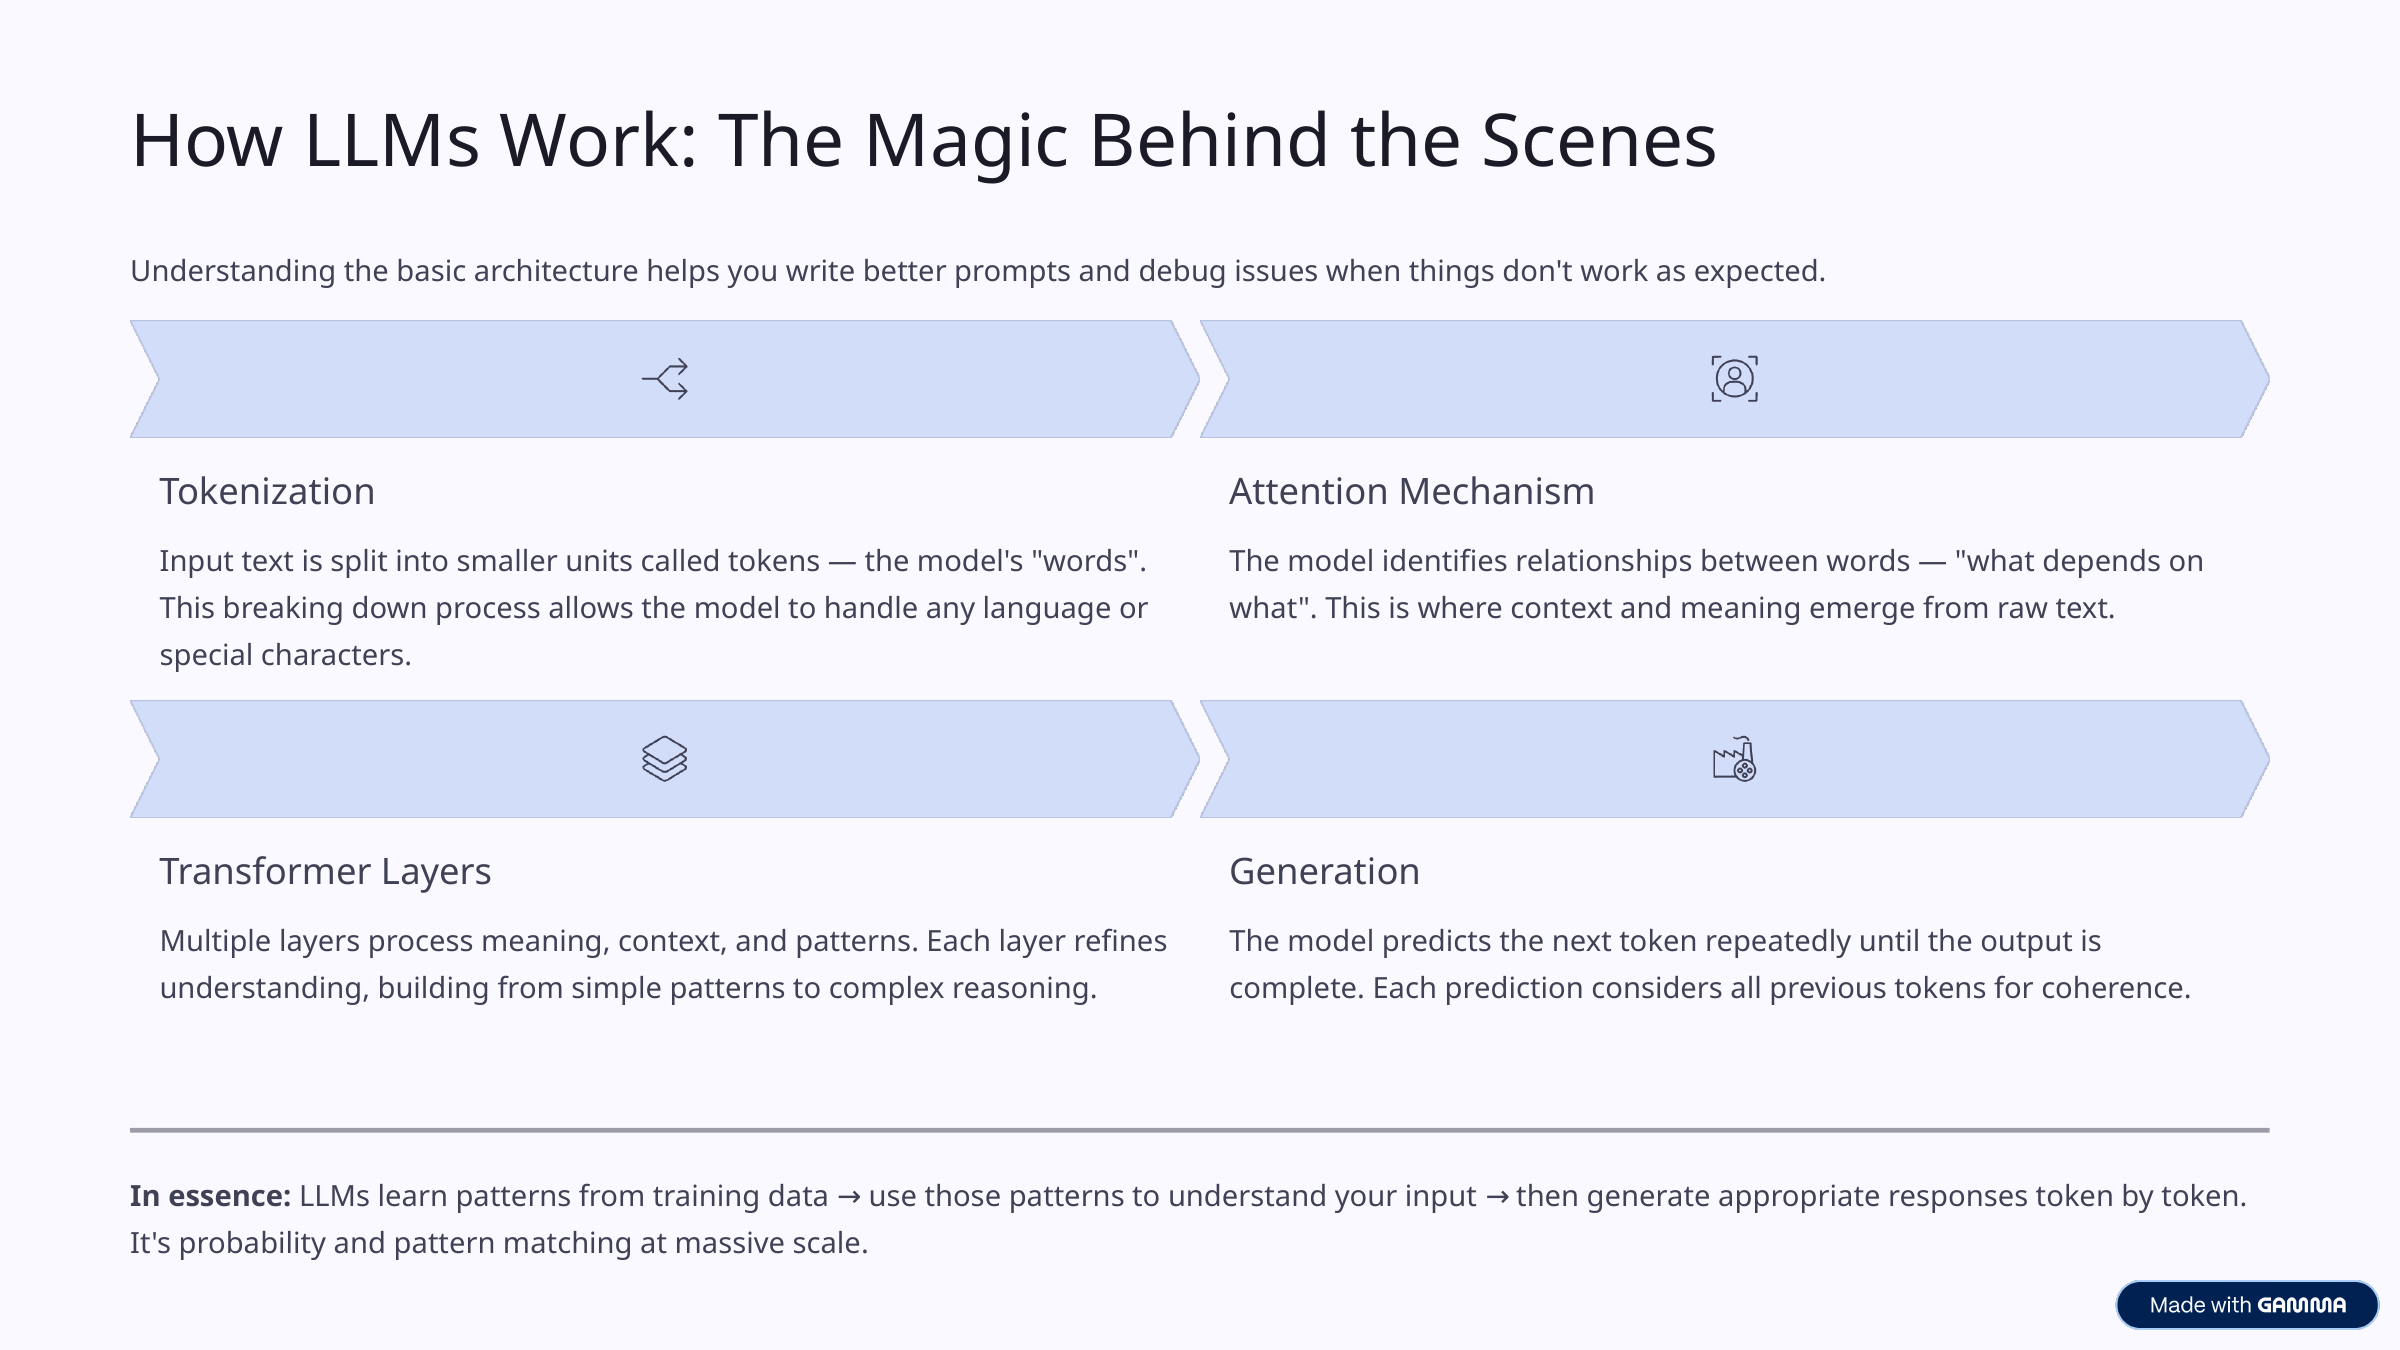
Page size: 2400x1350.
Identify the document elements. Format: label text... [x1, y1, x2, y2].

text_box [130, 1127, 2270, 1133]
text_box Transformer Layers [159, 846, 526, 893]
text_box How LLMs Work: The Magic Behind the Scenes [130, 90, 1817, 183]
picture [2106, 1271, 2389, 1339]
picture [130, 700, 2270, 818]
text_box Understanding the basic architecture helps you write better prompts and debug issues when things don't work as expected. [130, 240, 2270, 288]
text_box In essence: LLMs learn patterns from training data → use those patterns to understand your input → then generate appropriate responses token by token. It's probability and pattern matching at massive scale. [130, 1165, 2270, 1260]
text_box Tokenization [159, 467, 526, 513]
text_box Input text is split into smaller units called tokens — the model's "words". This breaking down process allows the model to handle any language or special characters. [159, 530, 1171, 672]
text_box The model predicts the next token repeatedly until the output is complete. Each prediction considers all previous tokens for coherence. [1229, 910, 2241, 1004]
text_box Generation [1229, 846, 1596, 893]
text_box The model identifies relationships between words — "what depends on what". This is where context and meaning emerge from raw text. [1229, 530, 2241, 625]
text_box Attention Mechanism [1229, 467, 1626, 513]
picture [130, 320, 2270, 438]
text_box Multiple layers process meaning, context, and patterns. Each layer refines understanding, building from simple patterns to complex reasoning. [159, 910, 1171, 1051]
